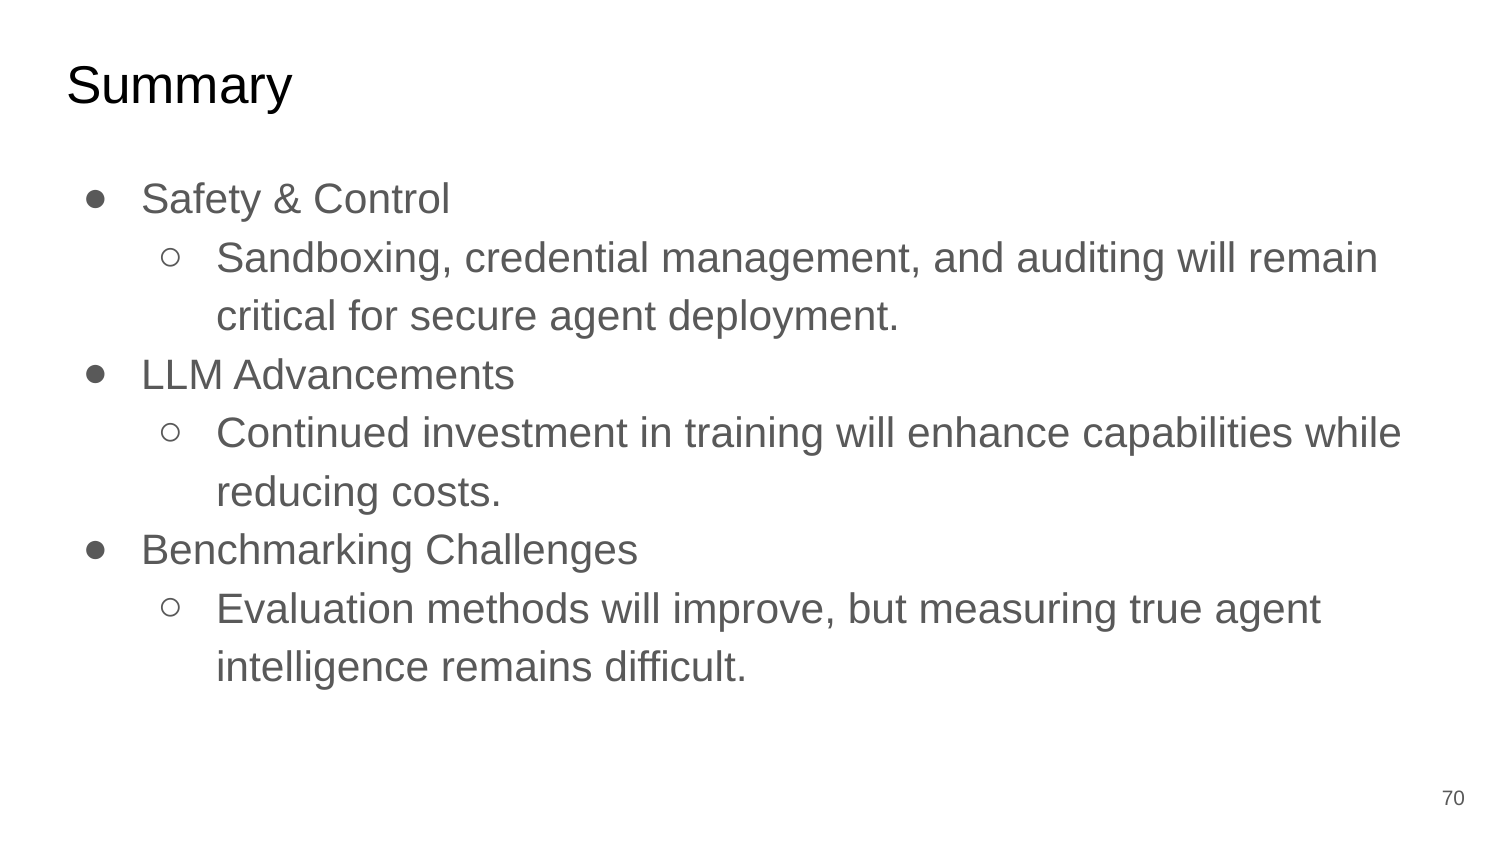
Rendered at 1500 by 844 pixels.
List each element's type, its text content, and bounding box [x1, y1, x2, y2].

slide_number ‹#› [1389, 764, 1480, 830]
list Safety & Control Sandboxing, credential management, and auditing will remain critical for secure agent deployment. LLM Advancements Continued investment in training will enhance capabilities while reducing costs. Benchmarking Challenges Evaluation methods will improve, but measuring true agent intelligence remains difficult. [51, 148, 1449, 765]
title Summary [51, 35, 1449, 130]
